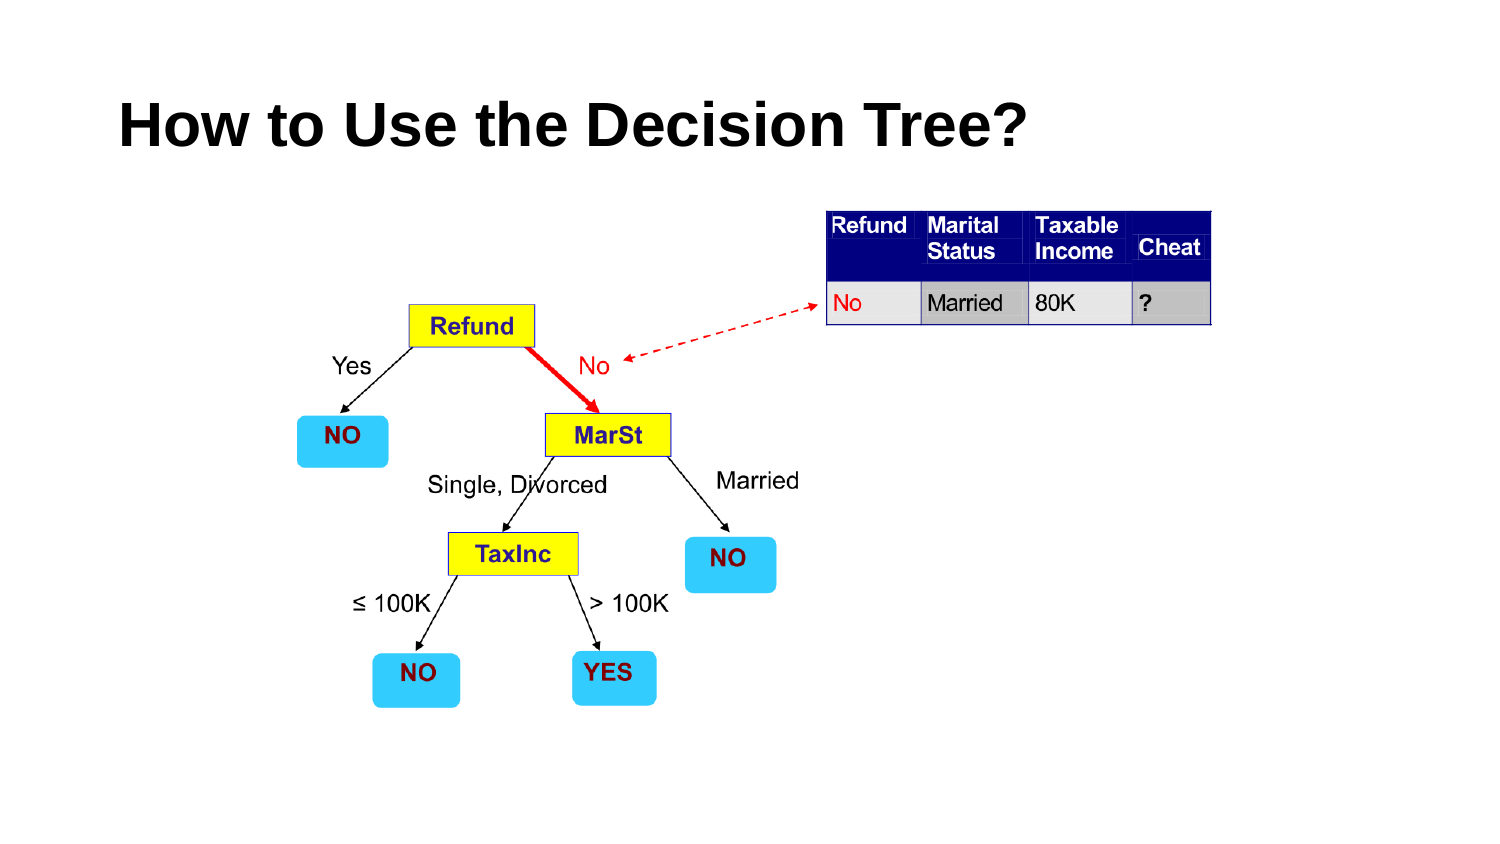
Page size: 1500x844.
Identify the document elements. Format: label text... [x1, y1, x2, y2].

title How to Use the Decision Tree? [103, 44, 1397, 208]
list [284, 204, 1216, 711]
